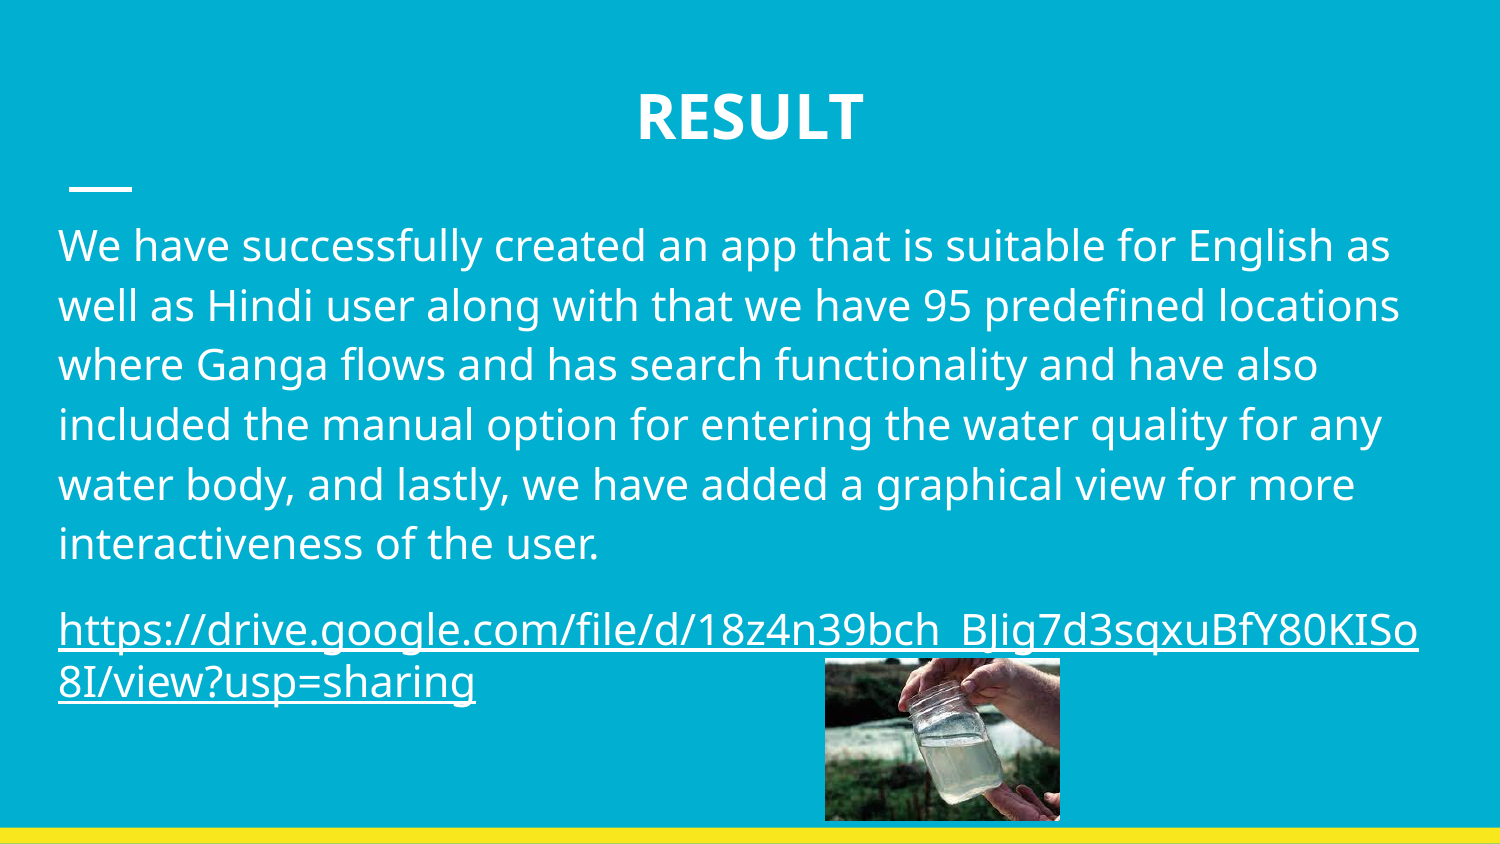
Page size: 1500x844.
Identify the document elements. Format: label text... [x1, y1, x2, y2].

picture [824, 658, 1061, 822]
title RESULT [51, 61, 1449, 167]
list We have successfully created an app that is suitable for English as well as Hindi user along with that we have 95 predefined locations where Ganga flows and has search functionality and have also included the manual option for entering the water quality for any water body, and lastly, we have added a graphical view for more interactiveness of the user. https://drive.google.com/file/d/18z4n39bch_BJig7d3sqxuBfY80KISo8I/view?usp=sharing [42, 195, 1441, 740]
